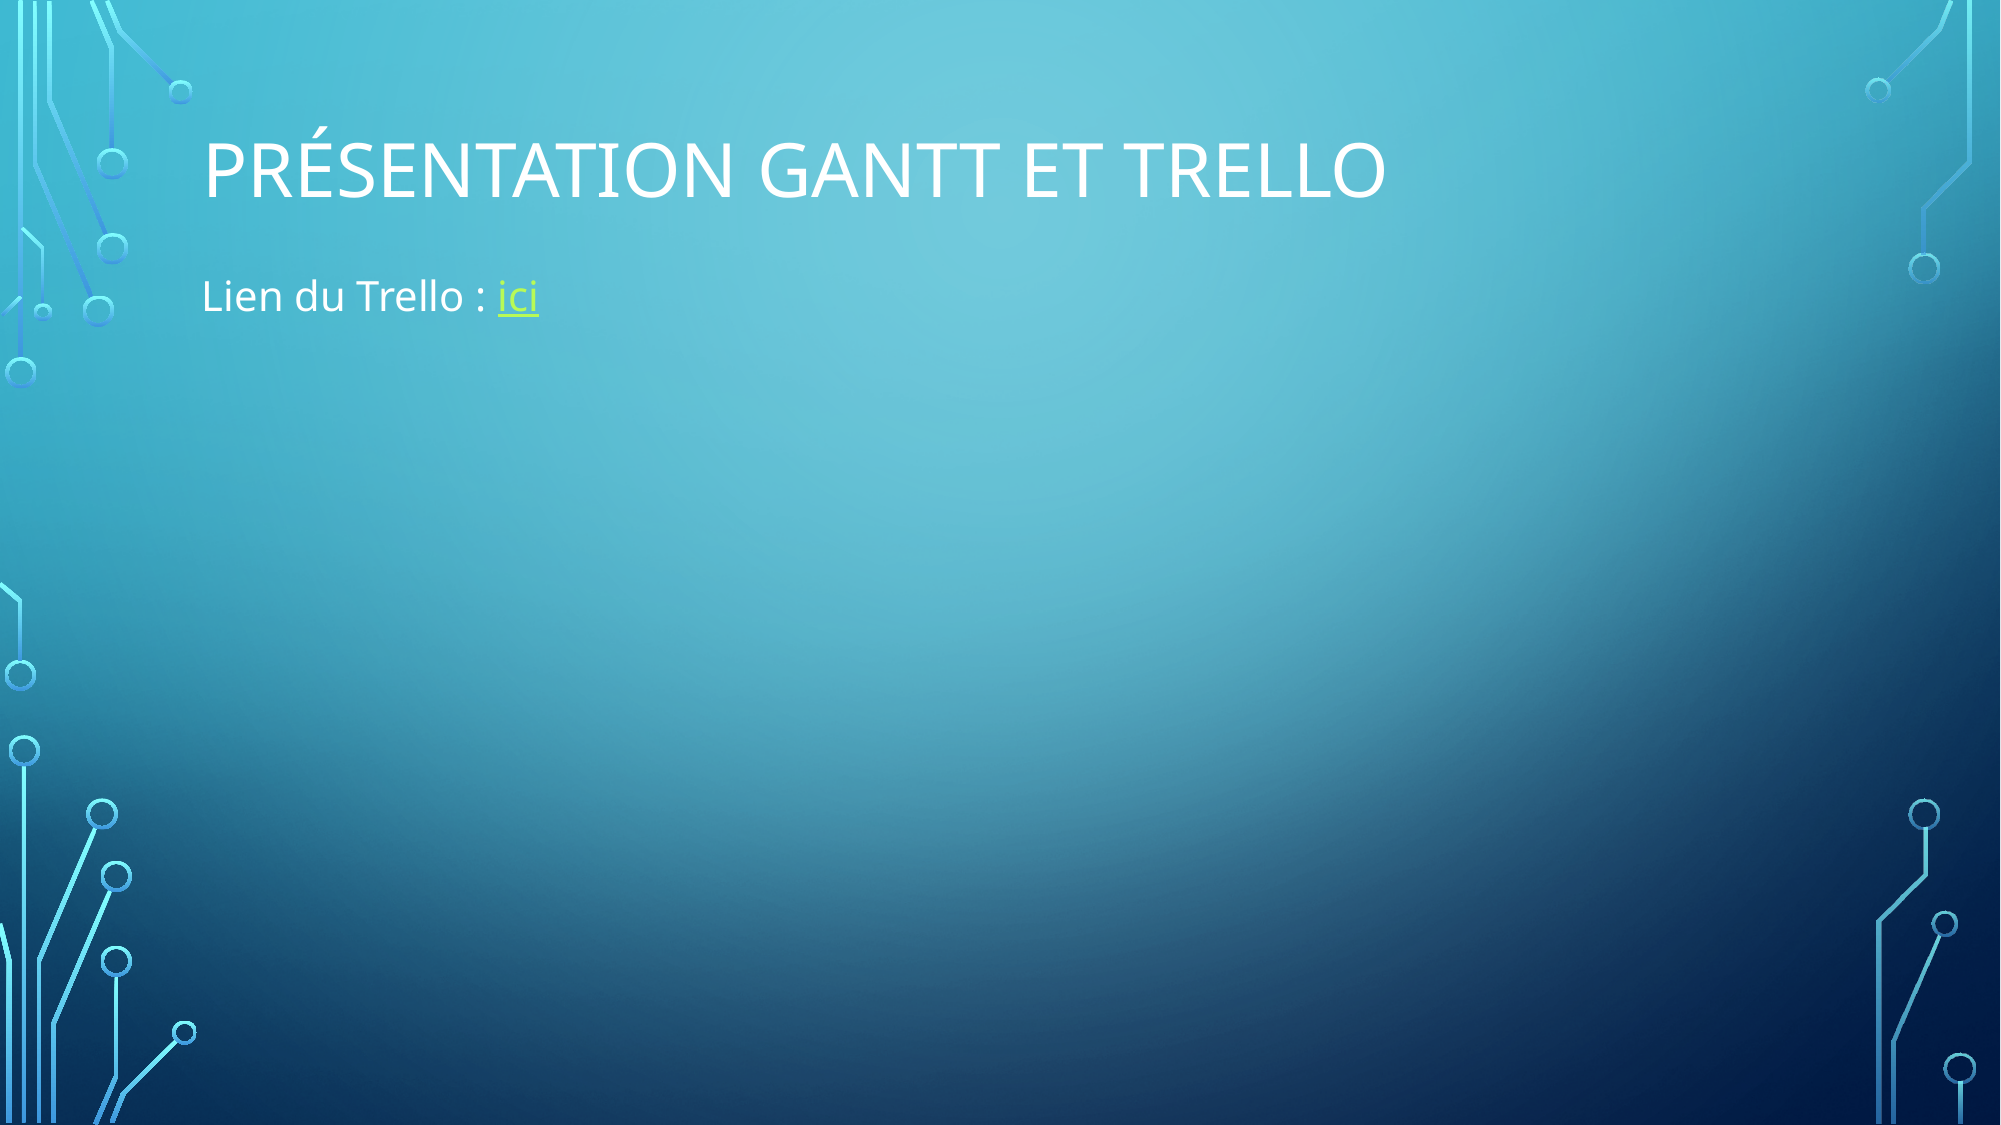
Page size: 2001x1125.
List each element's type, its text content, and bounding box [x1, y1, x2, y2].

text_box Lien du Trello : ici [187, 261, 1120, 334]
title PRÉSENTATION GANTT ET TRELLO [187, 52, 1813, 295]
